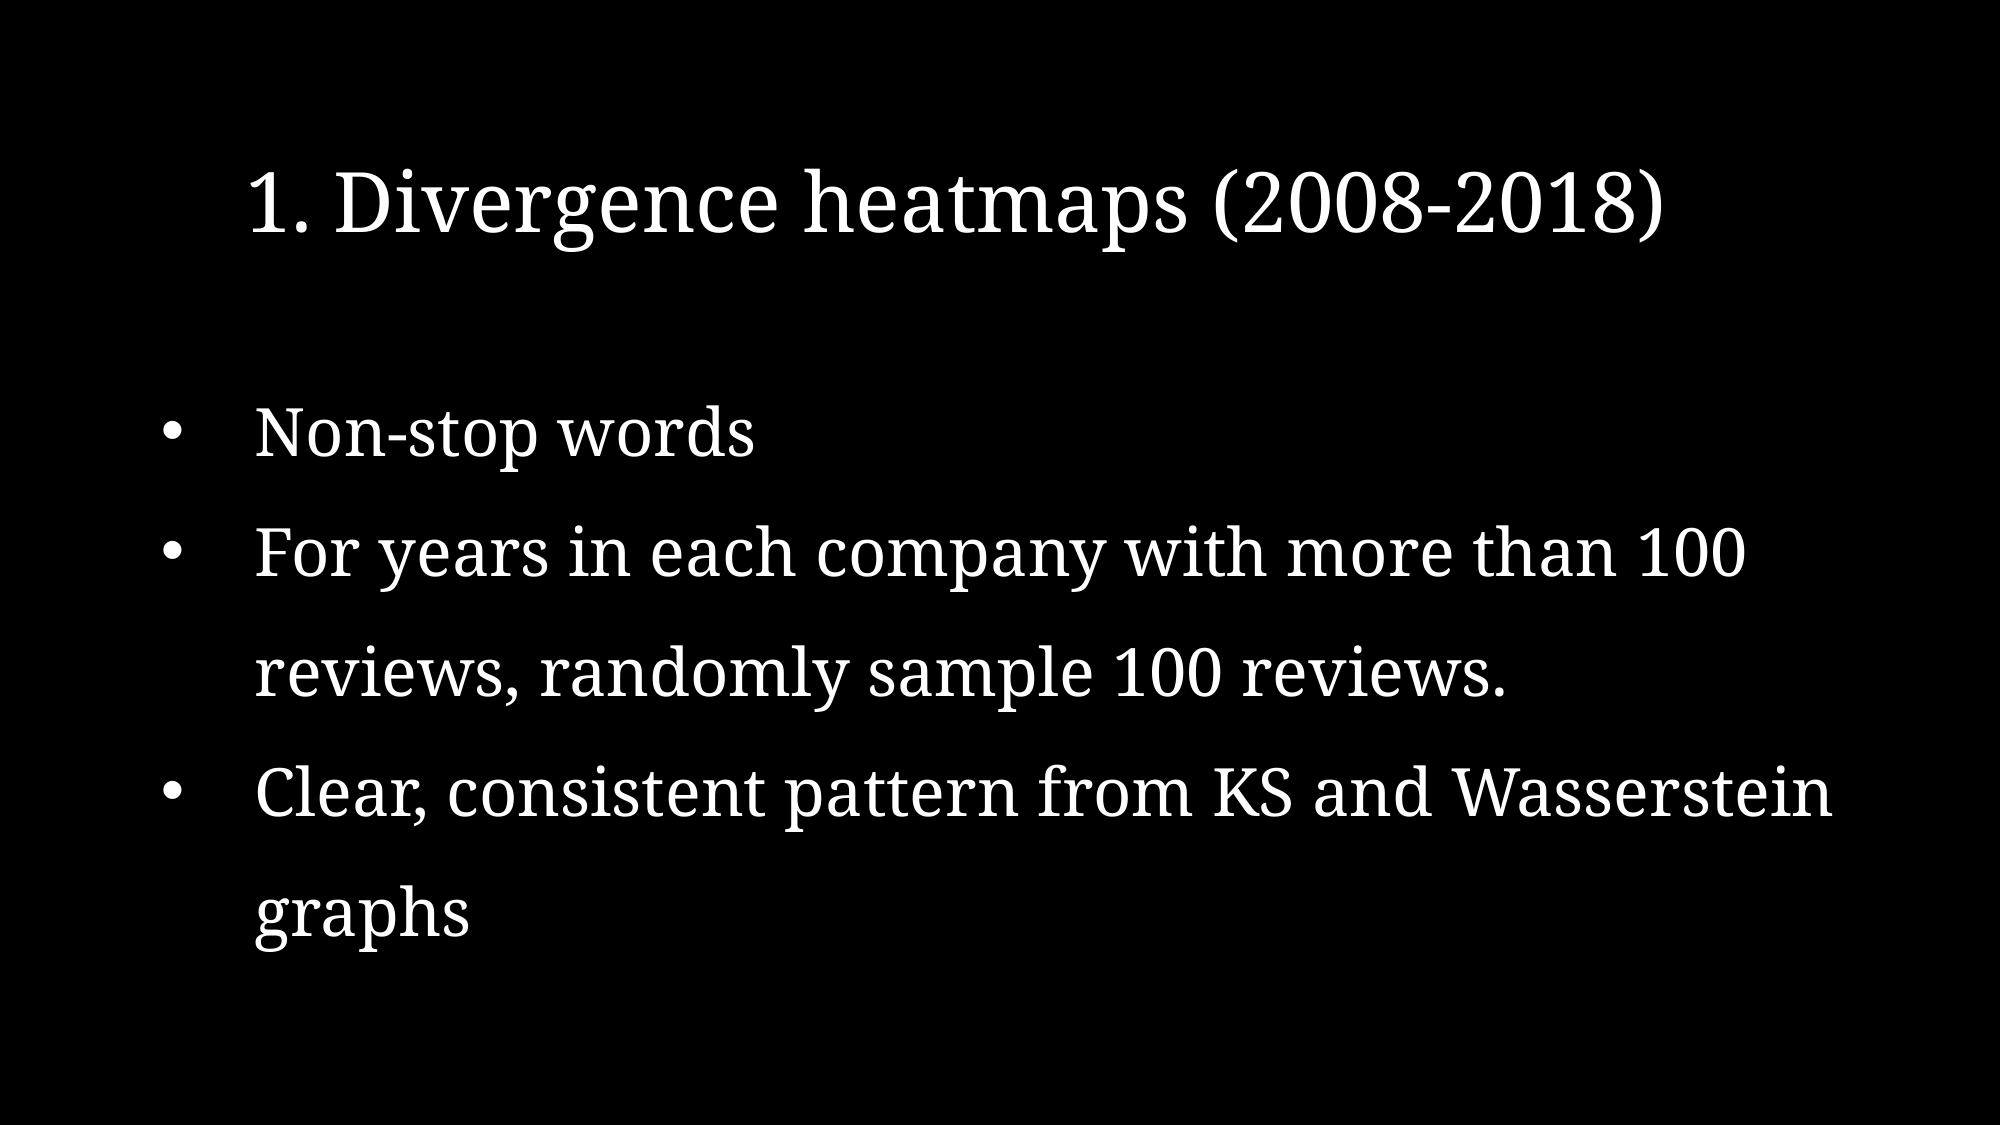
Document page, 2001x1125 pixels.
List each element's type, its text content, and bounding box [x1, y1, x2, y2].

title 1. Divergence heatmaps (2008-2018) [93, 103, 1819, 307]
text_box Non-stop words For years in each company with more than 100 reviews, randomly sample 100 reviews. Clear, consistent pattern from KS and Wasserstein graphs [145, 342, 1908, 957]
